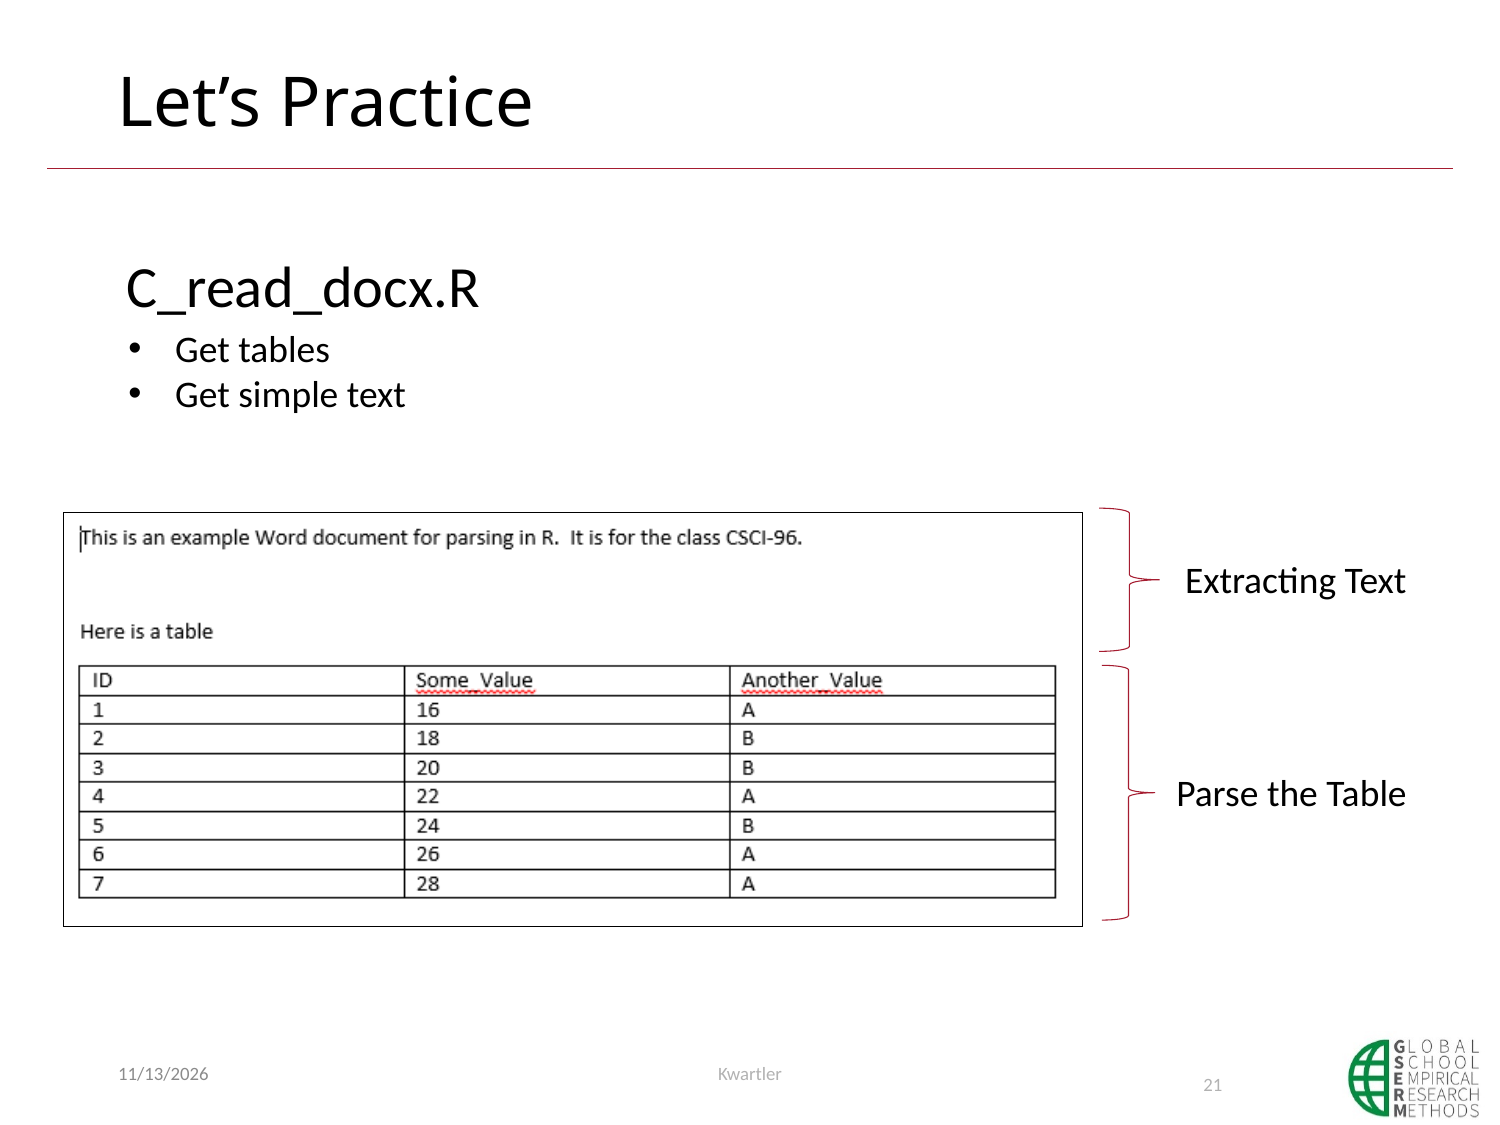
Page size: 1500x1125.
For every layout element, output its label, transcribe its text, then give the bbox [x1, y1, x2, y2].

text_box C_read_docx.R [111, 241, 496, 327]
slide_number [103, 1042, 441, 1103]
title Let’s Practice [103, 59, 1397, 157]
slide_number 21 [1188, 1042, 1330, 1103]
text_box Parse the Table [1161, 761, 1422, 822]
text_box [1099, 507, 1160, 652]
text_box Get tables Get simple text [113, 317, 422, 423]
text_box Extracting Text [1170, 548, 1422, 609]
text_box [1101, 664, 1156, 921]
picture [63, 512, 1083, 927]
footer Kwartler [496, 1042, 1004, 1103]
picture [1342, 1031, 1500, 1120]
